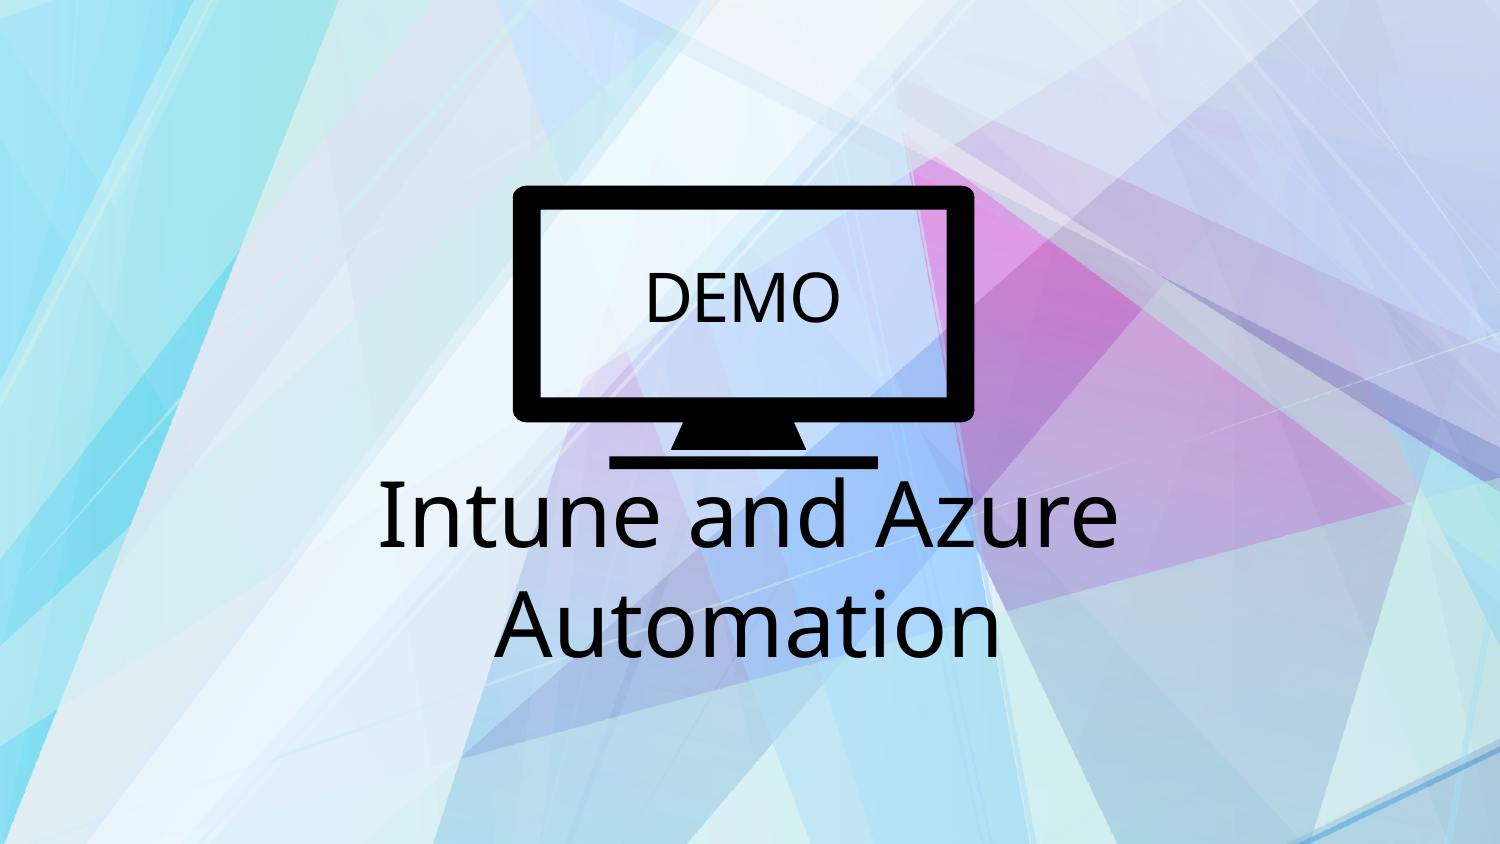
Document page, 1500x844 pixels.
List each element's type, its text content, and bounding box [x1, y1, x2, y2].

title Intune and Azure Automation [112, 472, 1388, 659]
picture [0, 0, 1500, 844]
